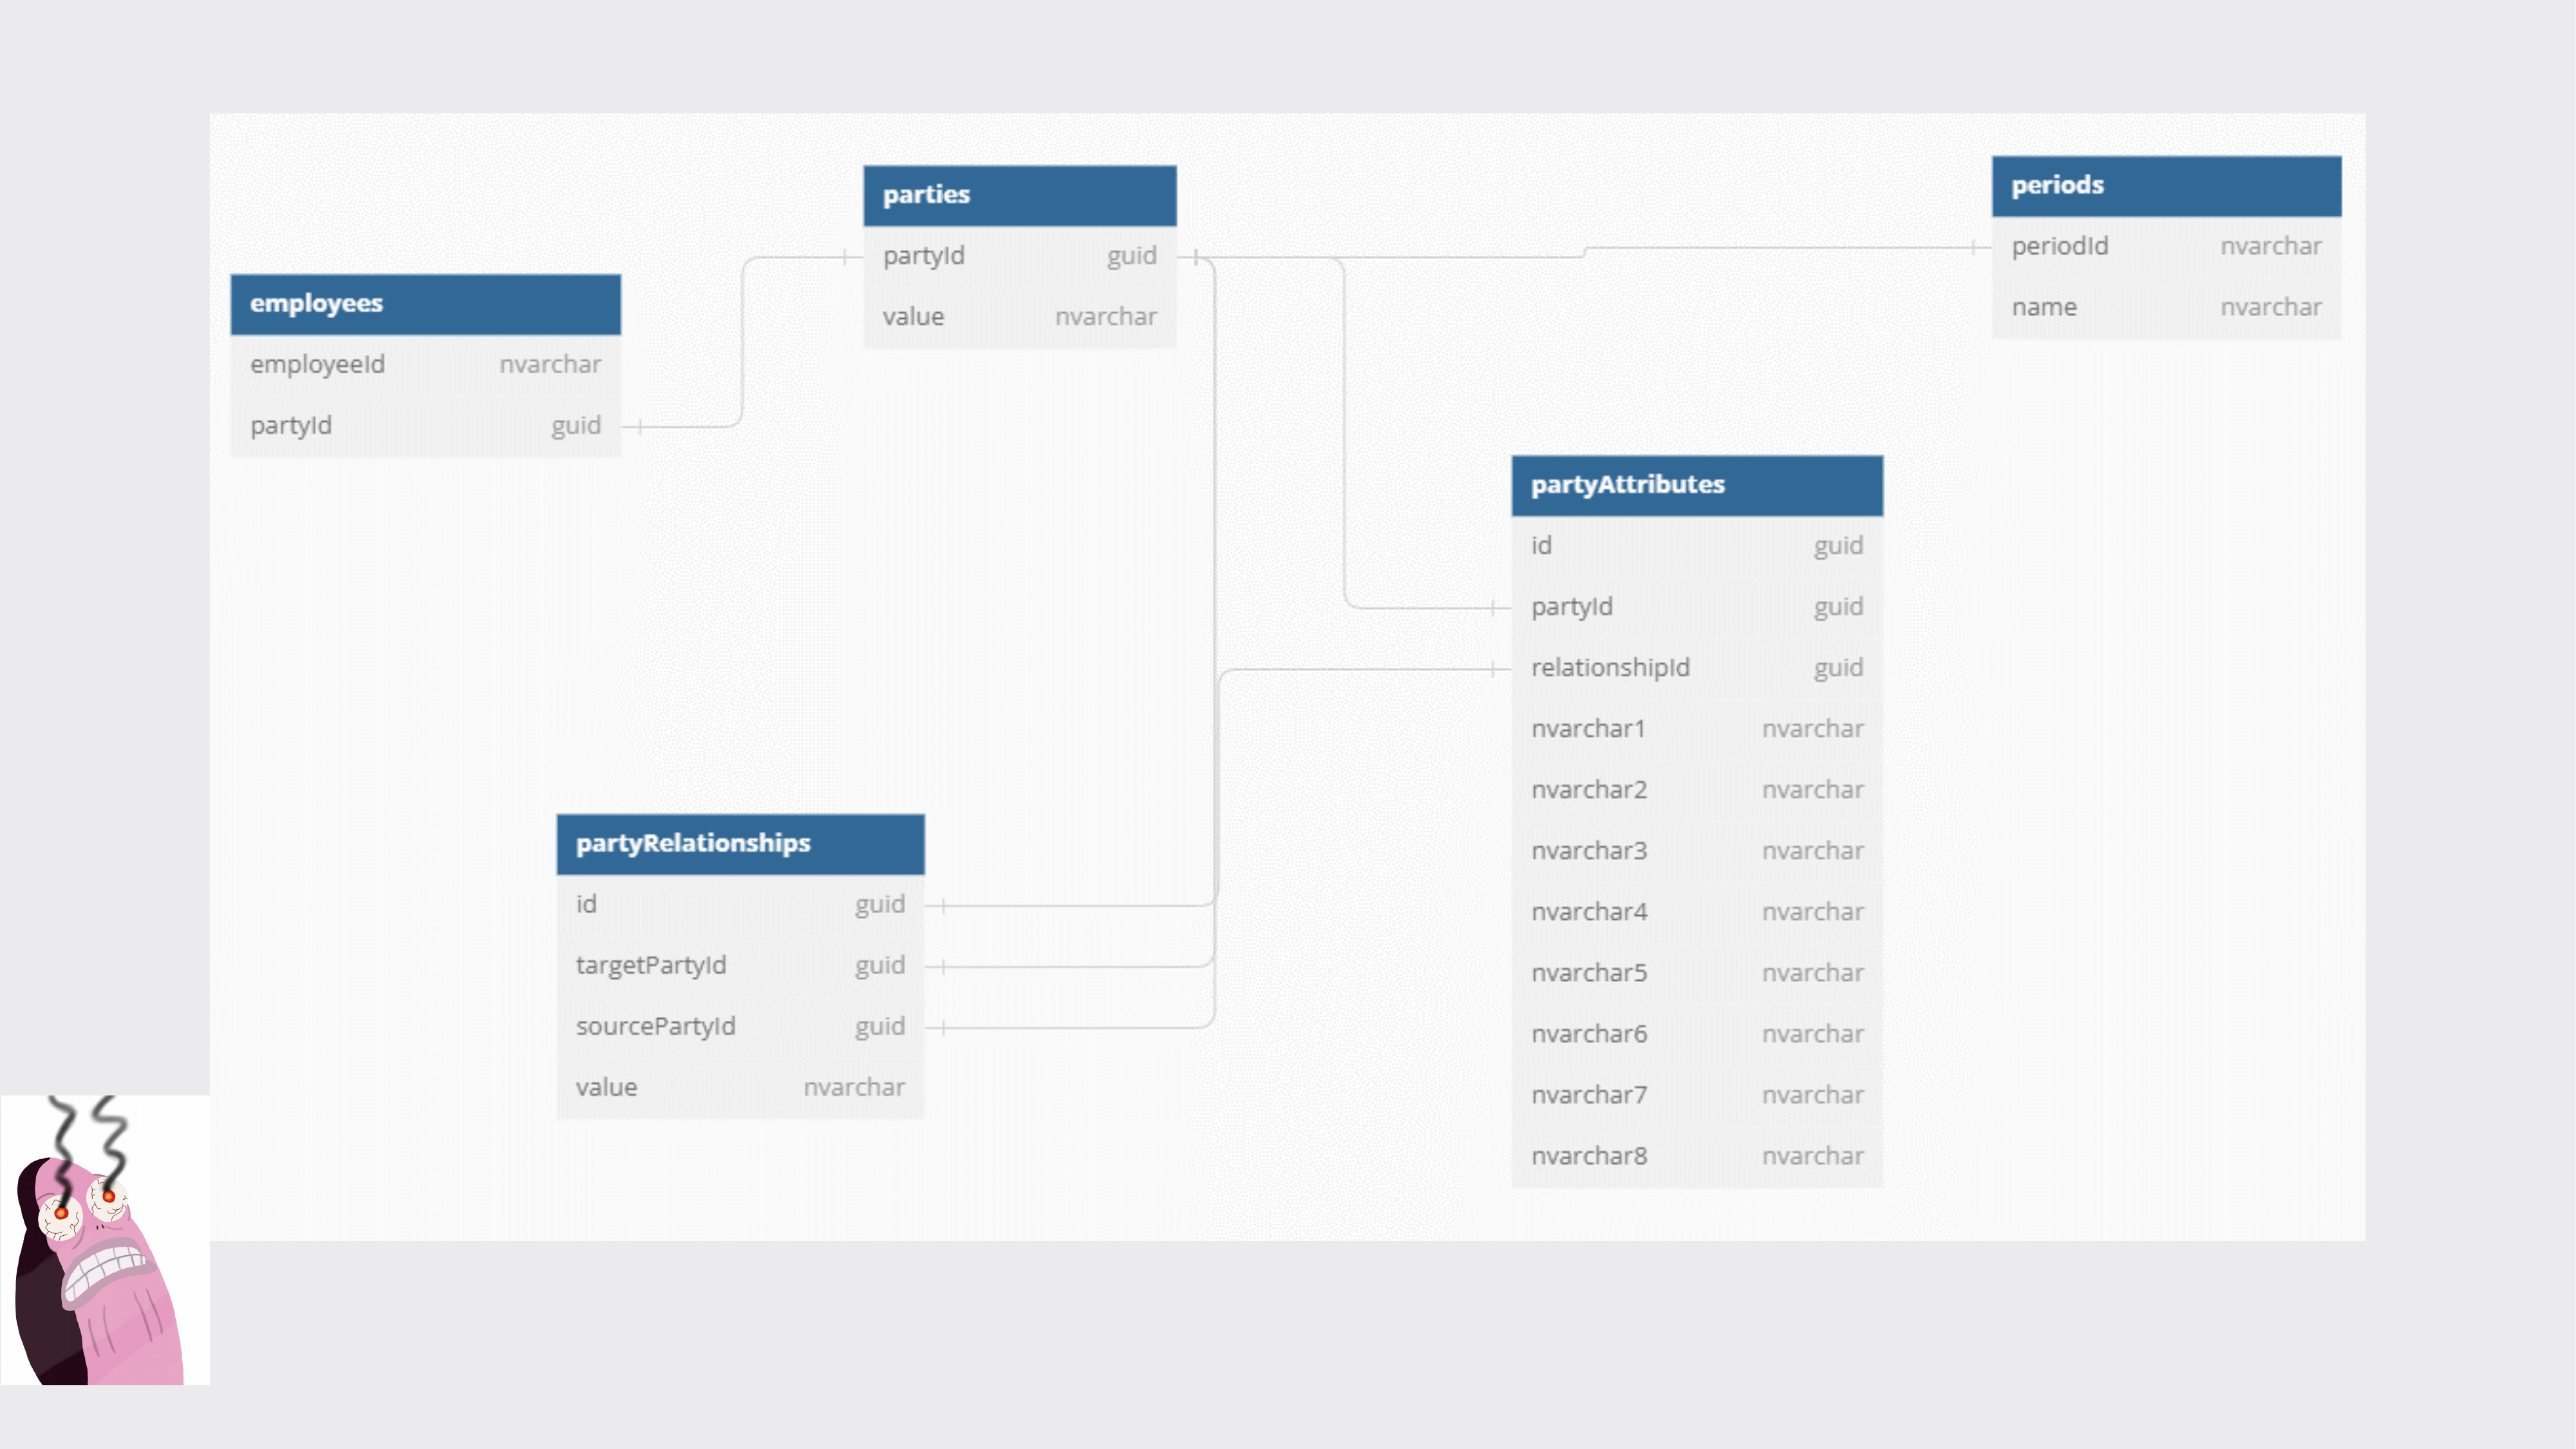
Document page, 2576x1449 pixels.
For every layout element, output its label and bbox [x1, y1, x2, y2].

picture [1, 113, 2366, 1385]
